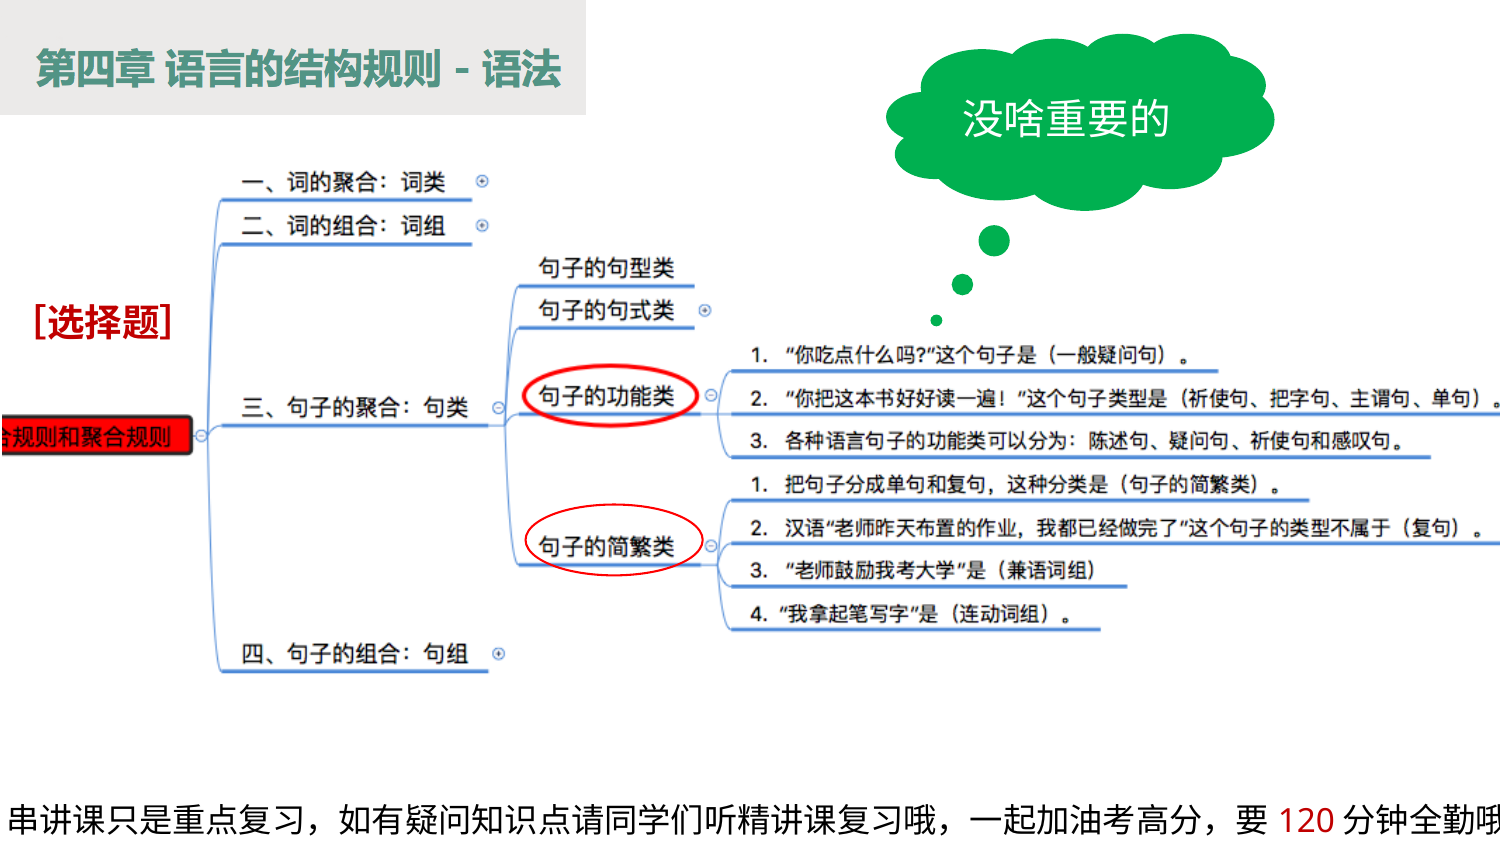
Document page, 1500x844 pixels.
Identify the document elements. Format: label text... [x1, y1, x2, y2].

picture [0, 0, 586, 115]
picture [2, 161, 1500, 741]
text_box 没啥重要的 [886, 33, 1275, 161]
